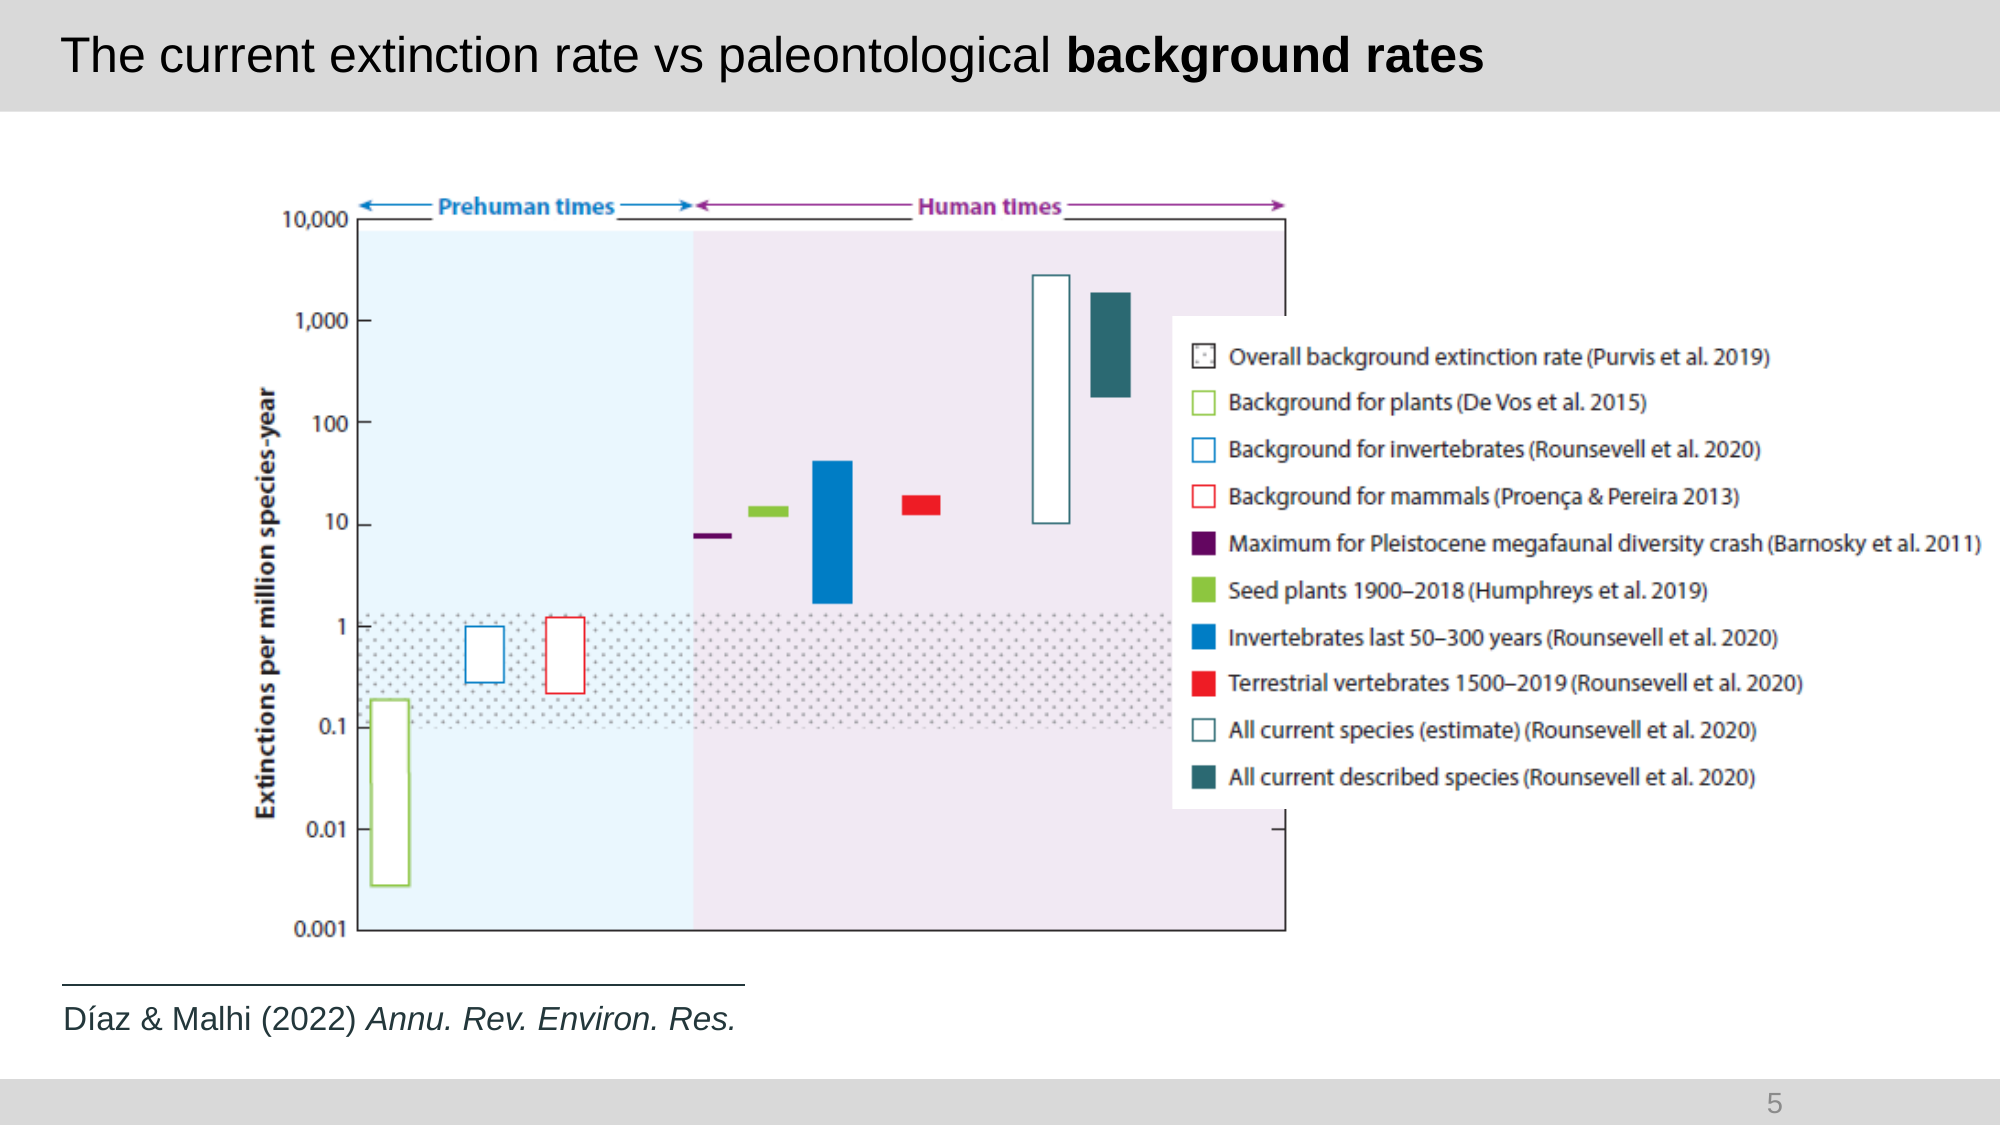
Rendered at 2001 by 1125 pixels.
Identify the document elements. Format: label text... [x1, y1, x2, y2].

text_box Díaz & Malhi (2022) Annu. Rev. Environ. Res. [48, 989, 1096, 1045]
picture [218, 168, 2000, 957]
title The current extinction rate vs paleontological background rates [0, 0, 2000, 112]
footer [0, 1079, 1550, 1125]
slide_number 5 [1550, 1079, 2000, 1125]
